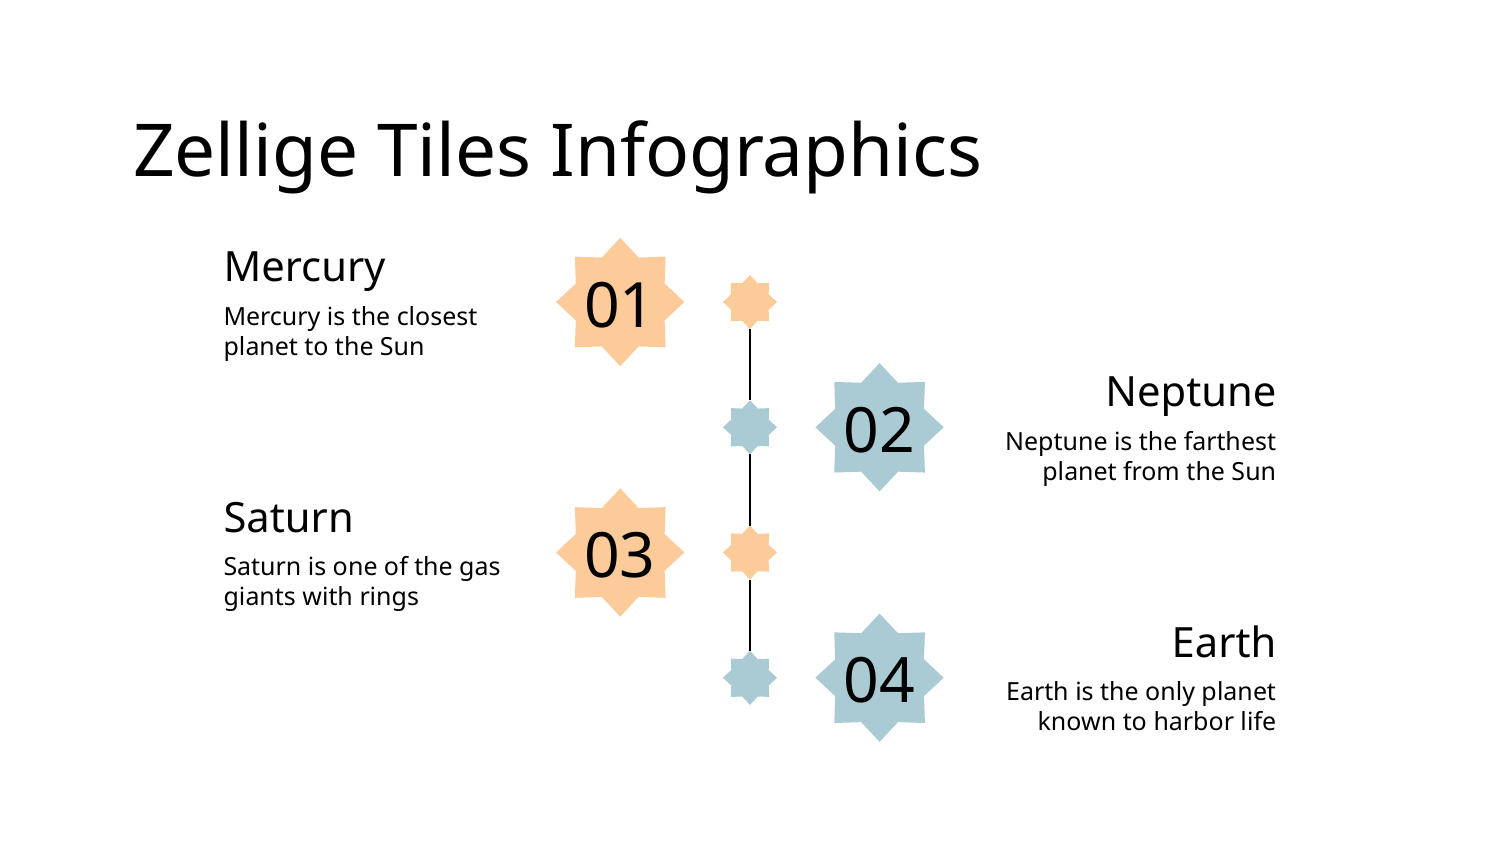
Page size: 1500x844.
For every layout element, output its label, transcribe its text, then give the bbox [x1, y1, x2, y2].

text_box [208, 225, 778, 379]
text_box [208, 475, 778, 630]
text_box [722, 601, 1292, 755]
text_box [722, 350, 1292, 504]
title Zellige Tiles Infographics [118, 88, 1383, 206]
